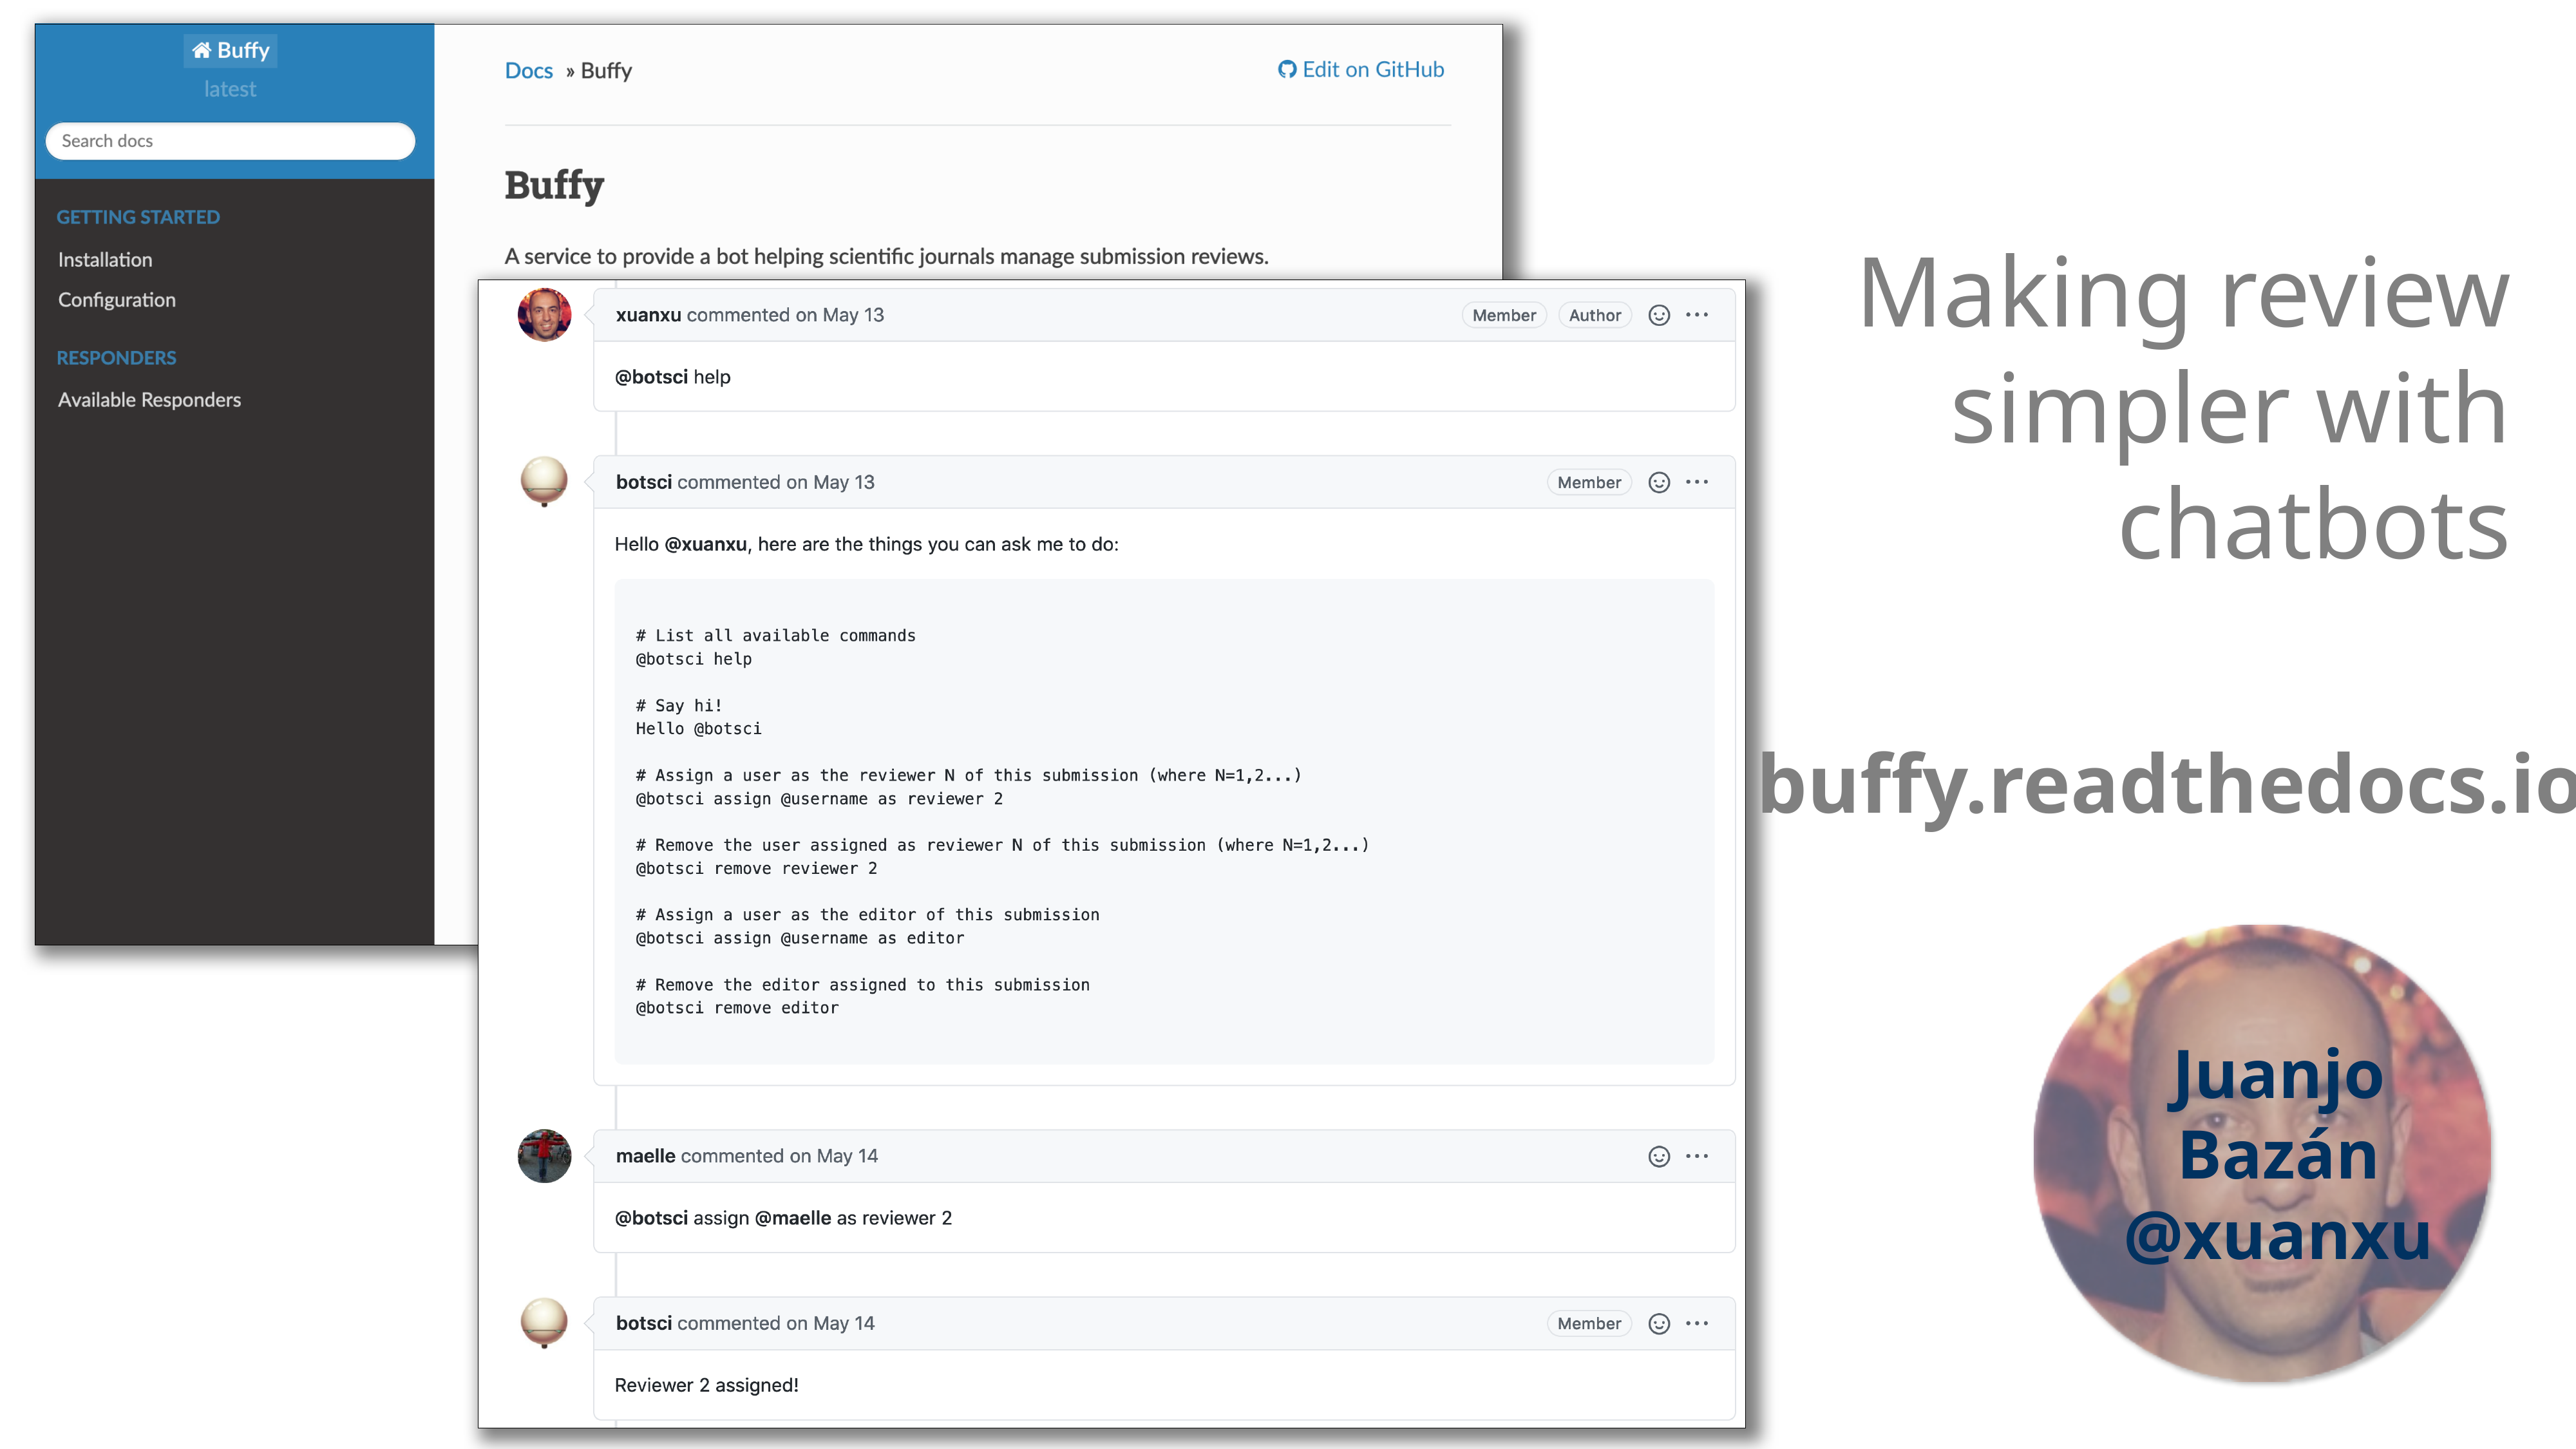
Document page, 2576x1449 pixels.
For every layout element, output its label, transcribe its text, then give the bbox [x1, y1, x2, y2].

text_box buffy.readthedocs.io [1751, 727, 2576, 834]
picture [2033, 924, 2491, 1382]
text_box Making review simpler with chatbots [1736, 225, 2521, 583]
picture [35, 23, 1746, 1428]
